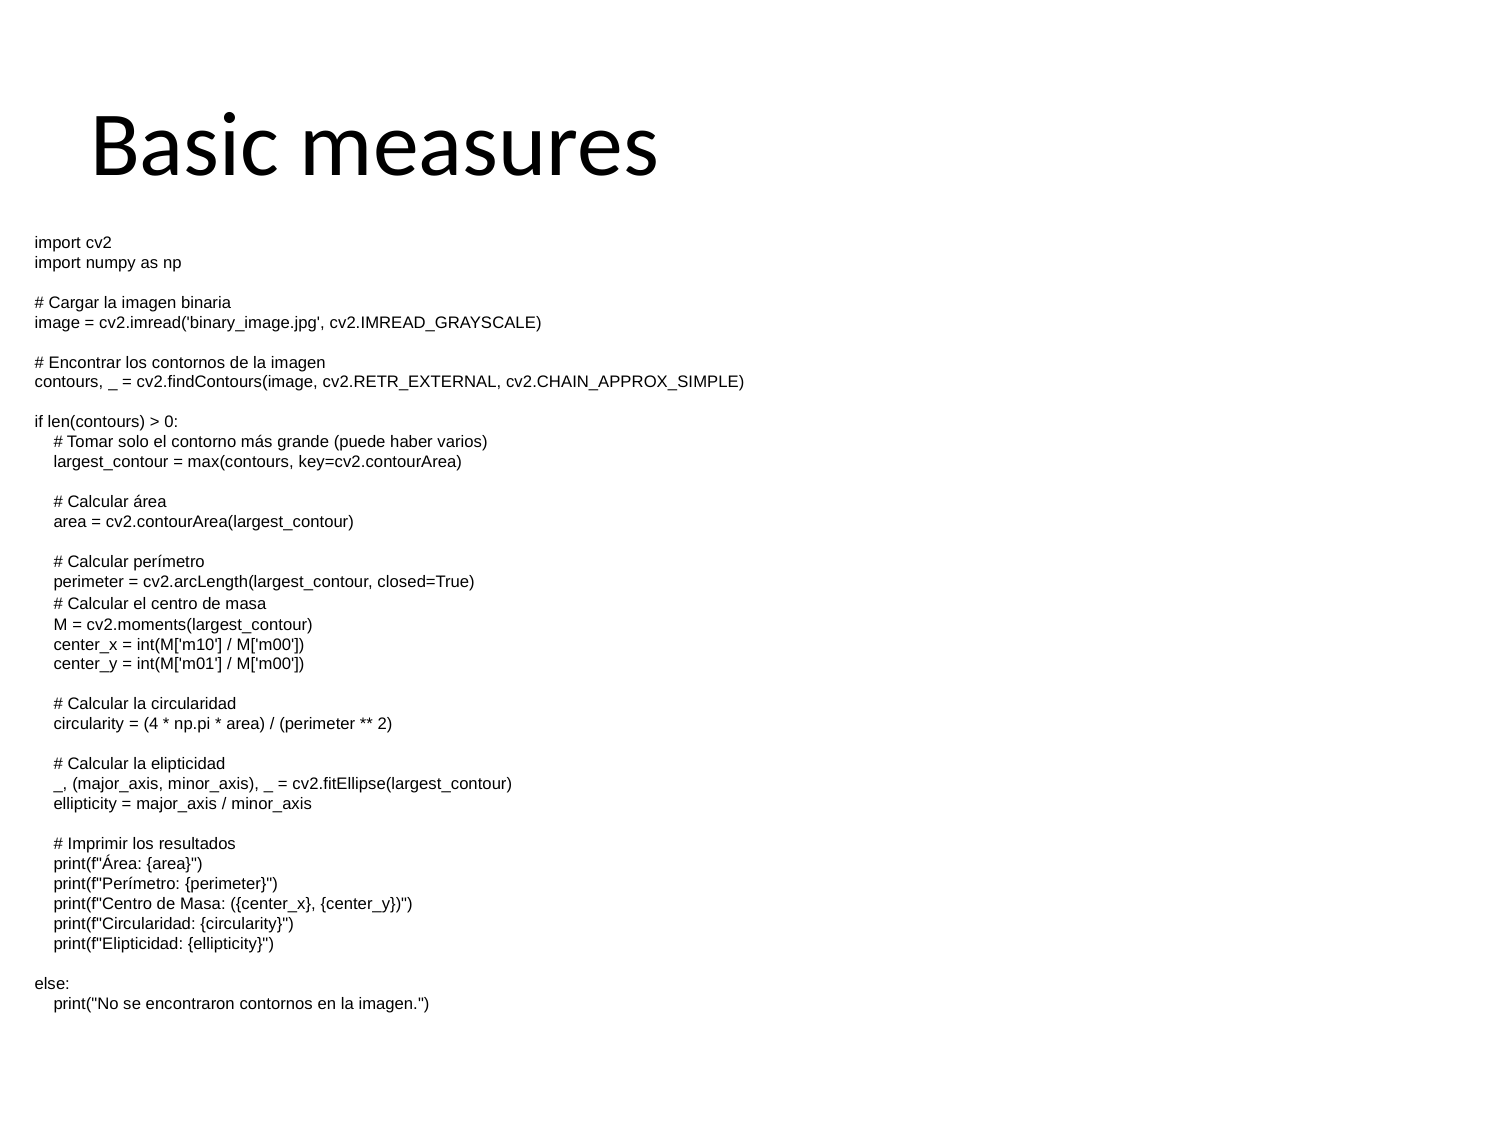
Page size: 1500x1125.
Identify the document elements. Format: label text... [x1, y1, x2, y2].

text_box import cv2 import numpy as np # Cargar la imagen binaria image = cv2.imread('binary_image.jpg', cv2.IMREAD_GRAYSCALE) # Encontrar los contornos de la imagen contours, _ = cv2.findContours(image, cv2.RETR_EXTERNAL, cv2.CHAIN_APPROX_SIMPLE) if len(contours) > 0: # Tomar solo el contorno más grande (puede haber varios) largest_contour = max(contours, key=cv2.contourArea) # Calcular área area = cv2.contourArea(largest_contour) # Calcular perímetro perimeter = cv2.arcLength(largest_contour, closed=True) # Calcular el centro de masa M = cv2.moments(largest_contour) center_x = int(M['m10'] / M['m00']) center_y = int(M['m01'] / M['m00']) # Calcular la circularidad circularity = (4 * np.pi * area) / (perimeter ** 2) # Calcular la elipticidad _, (major_axis, minor_axis), _ = cv2.fitEllipse(largest_contour) ellipticity = major_axis / minor_axis # Imprimir los resultados print(f"Área: {area}") print(f"Perímetro: {perimeter}") print(f"Centro de Masa: ({center_x}, {center_y})") print(f"Circularidad: {circularity}") print(f"Elipticidad: {ellipticity}") else: print("No se encontraron contornos en la imagen.") [19, 216, 1455, 1028]
title Basic measures [75, 45, 1425, 216]
